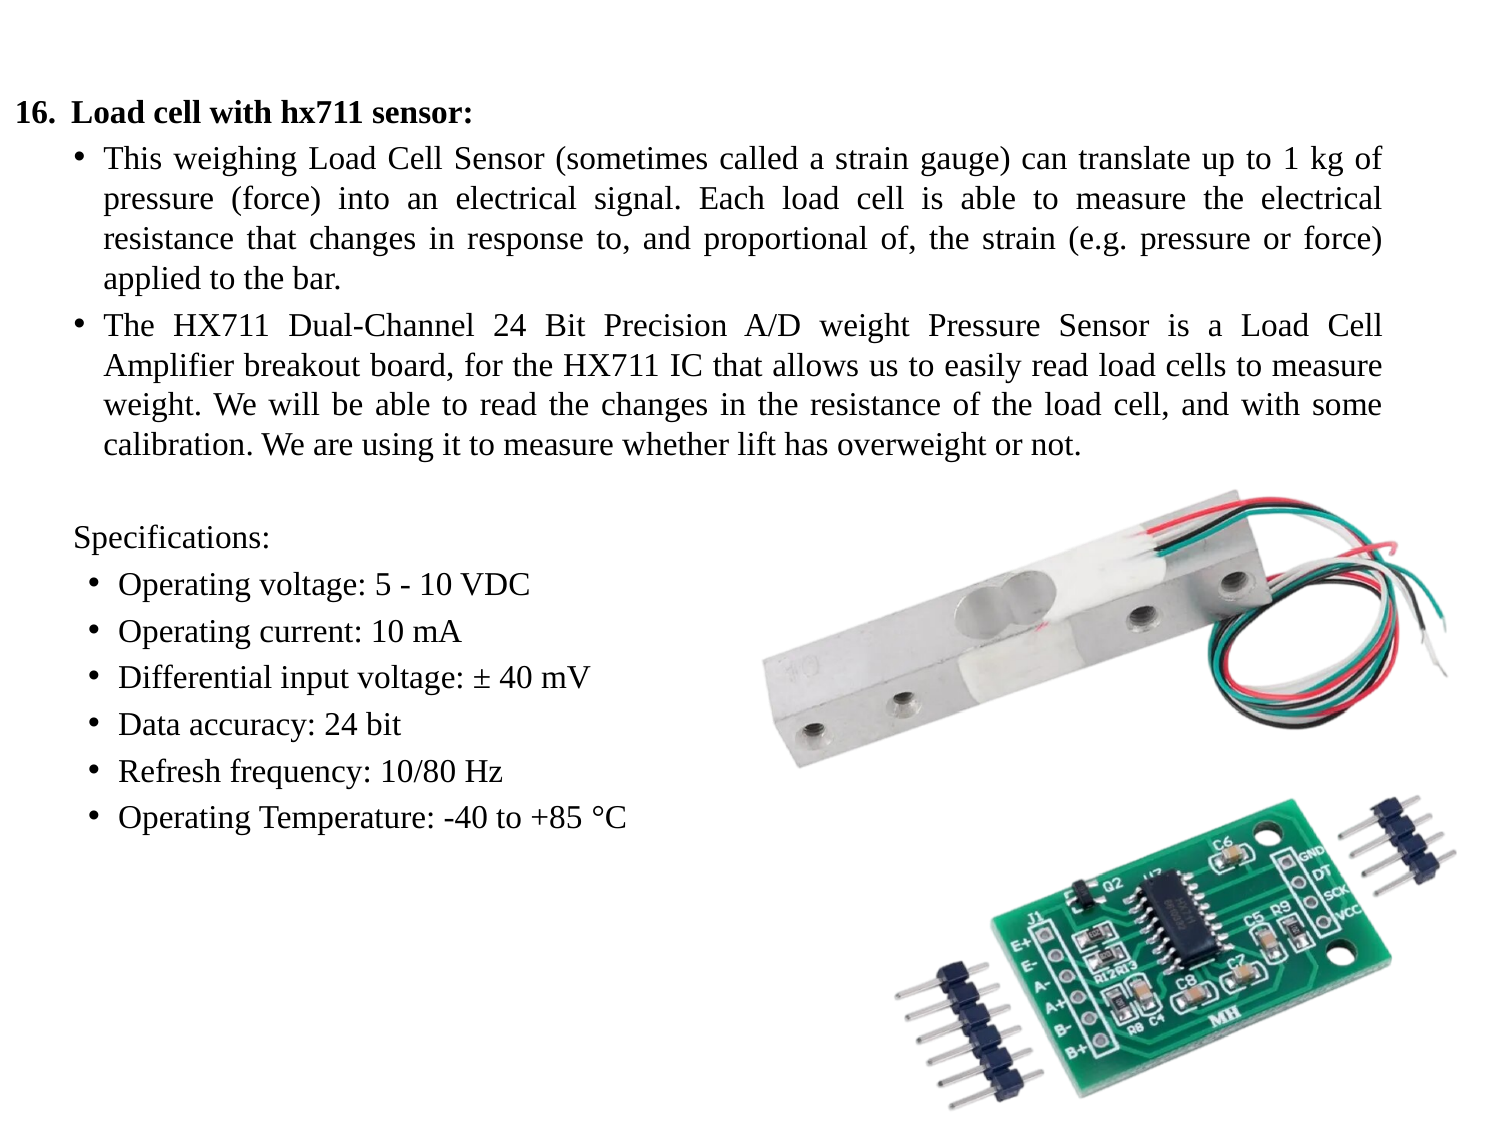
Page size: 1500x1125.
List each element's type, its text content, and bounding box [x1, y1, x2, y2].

picture [749, 474, 1459, 1113]
list Load cell with hx711 sensor: This weighing Load Cell Sensor (sometimes called a strain gauge) can translate up to 1 kg of pressure (force) into an electrical signal. Each load cell is able to measure the electrical resistance that changes in response to, and proportional of, the strain (e.g. pressure or force) applied to the bar. The HX711 Dual-Channel 24 Bit Precision A/D weight Pressure Sensor is a Load Cell Amplifier breakout board, for the HX711 IC that allows us to easily read load cells to measure weight. We will be able to read the changes in the resistance of the load cell, and with some calibration. We are using it to measure whether lift has overweight or not. Specifications: Operating voltage: 5 - 10 VDC Operating current: 10 mA Differential input voltage: ± 40 mV Data accuracy: 24 bit Refresh frequency: 10/80 Hz Operating Temperature: -40 to +85 °C [0, 62, 1401, 1125]
